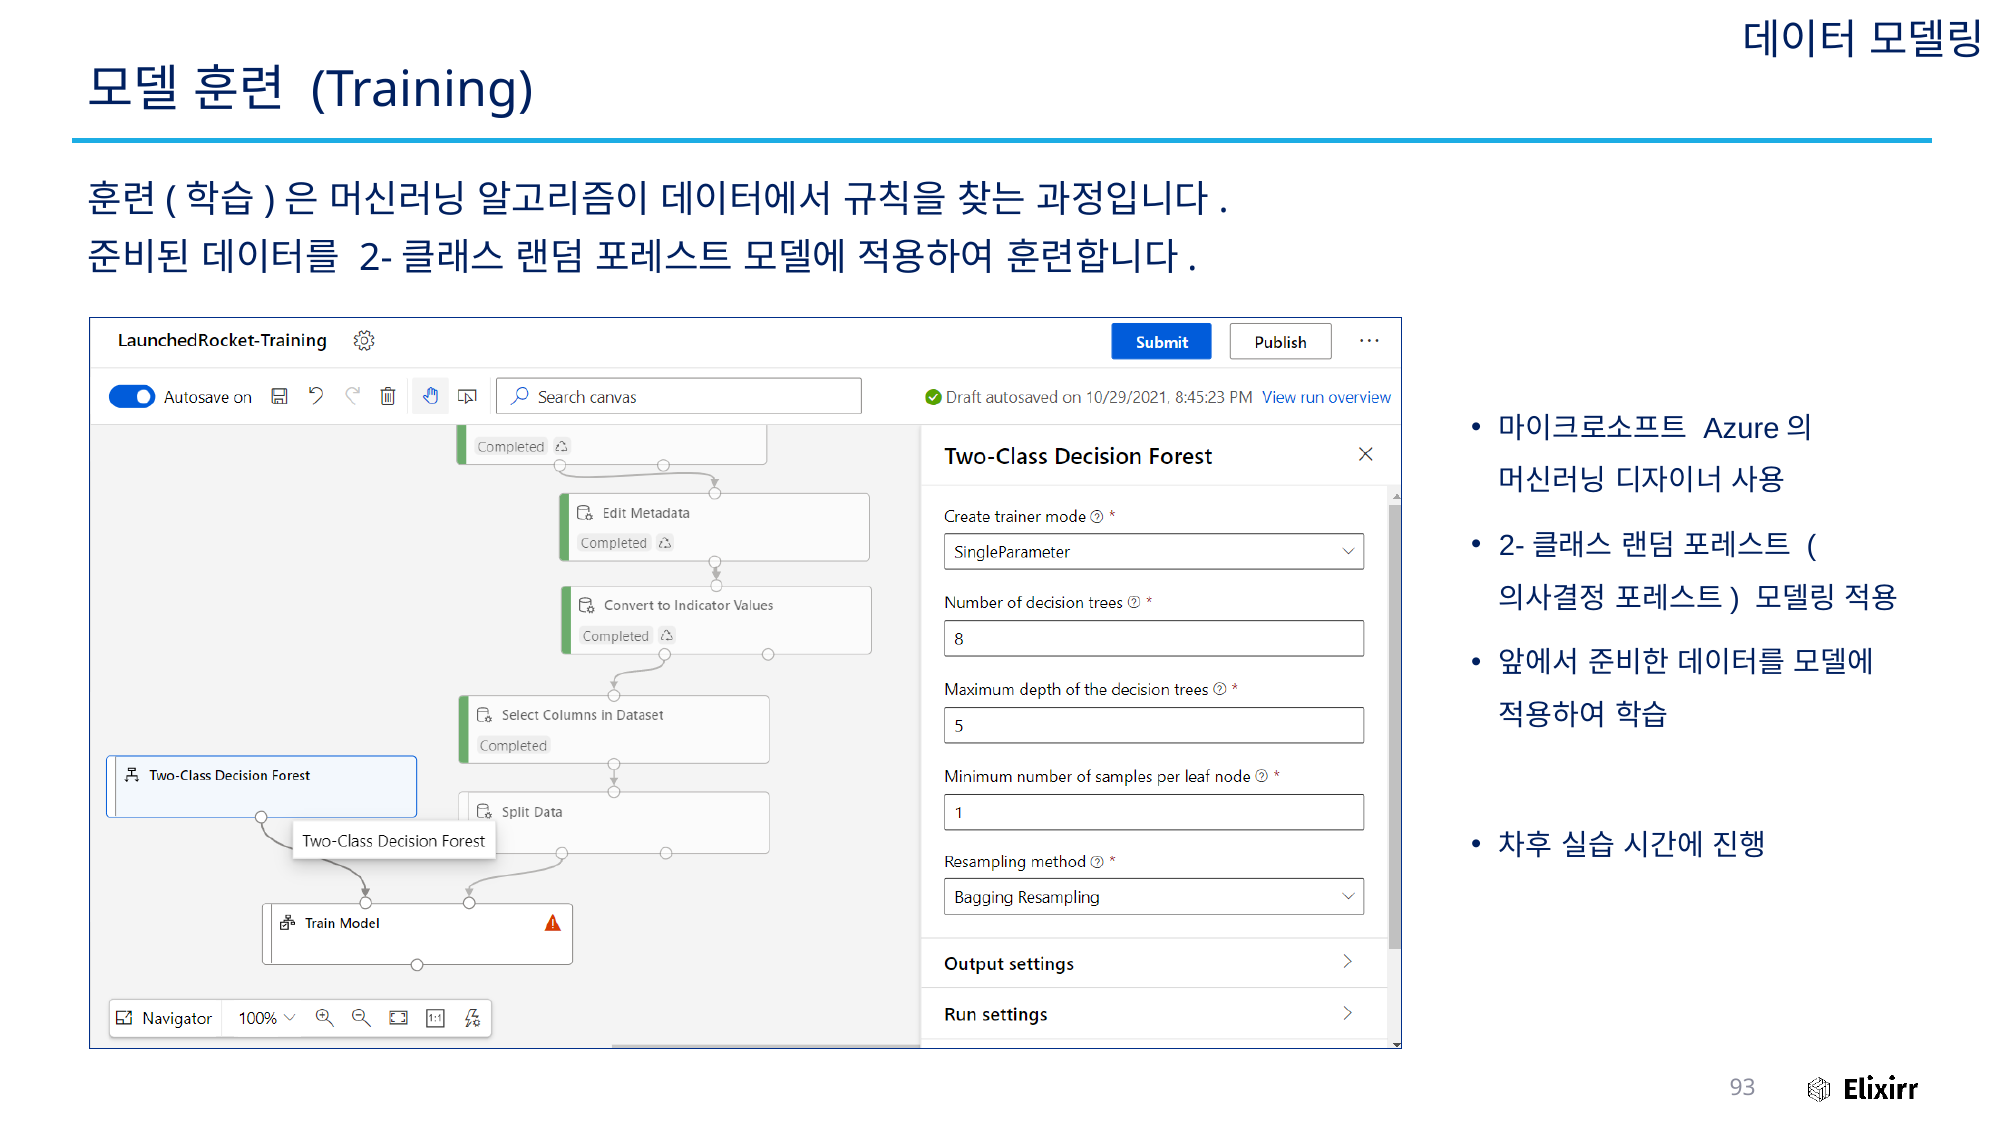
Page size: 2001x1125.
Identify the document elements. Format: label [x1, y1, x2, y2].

list [72, 153, 1933, 343]
text_box [1389, 5, 2000, 71]
picture [1808, 1075, 1918, 1102]
picture [89, 317, 1402, 1049]
slide_number [1695, 1058, 1790, 1119]
text_box [1456, 373, 1933, 869]
title [72, 43, 1933, 138]
